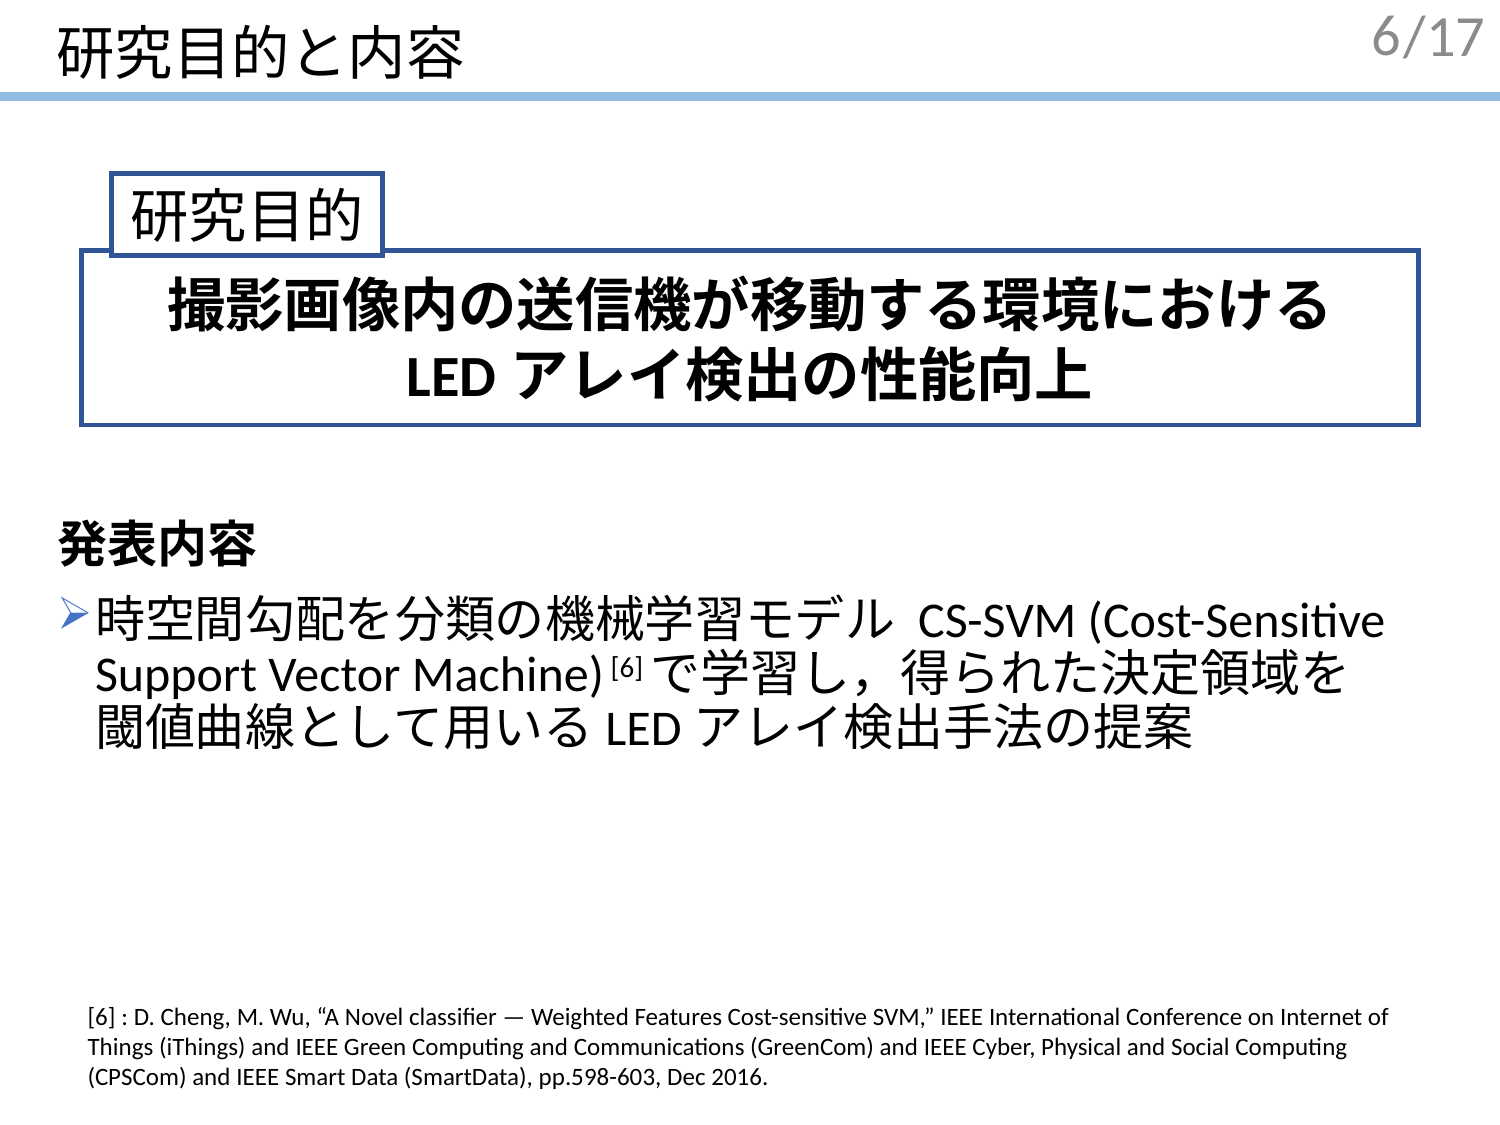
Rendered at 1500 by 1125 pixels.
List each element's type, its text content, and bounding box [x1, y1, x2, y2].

slide_number 6 [1078, 2, 1417, 63]
title 研究目的と内容 [41, 0, 1397, 112]
text_box [6] : D. Cheng, M. Wu, “A Novel classifier — Weighted Features Cost-sensitive SVM,” IEEE International Conference on Internet of Things (iThings) and IEEE Green Computing and Communications (GreenCom) and IEEE Cyber, Physical and Social Computing (CPSCom) and IEEE Smart Data (SmartData), pp.598-603, Dec 2016. [72, 992, 1428, 1098]
text_box 撮影画像内の送信機が移動する環境における LEDアレイ検出の性能向上 [81, 250, 1419, 426]
list 発表内容 時空間勾配を分類の機械学習モデル CS-SVM (Cost-Sensitive Support Vector Machine) [6]で学習し，得られた決定領域を 閾値曲線として用いるLEDアレイ検出手法の提案 [42, 132, 1458, 1077]
text_box 研究目的 [110, 172, 384, 256]
